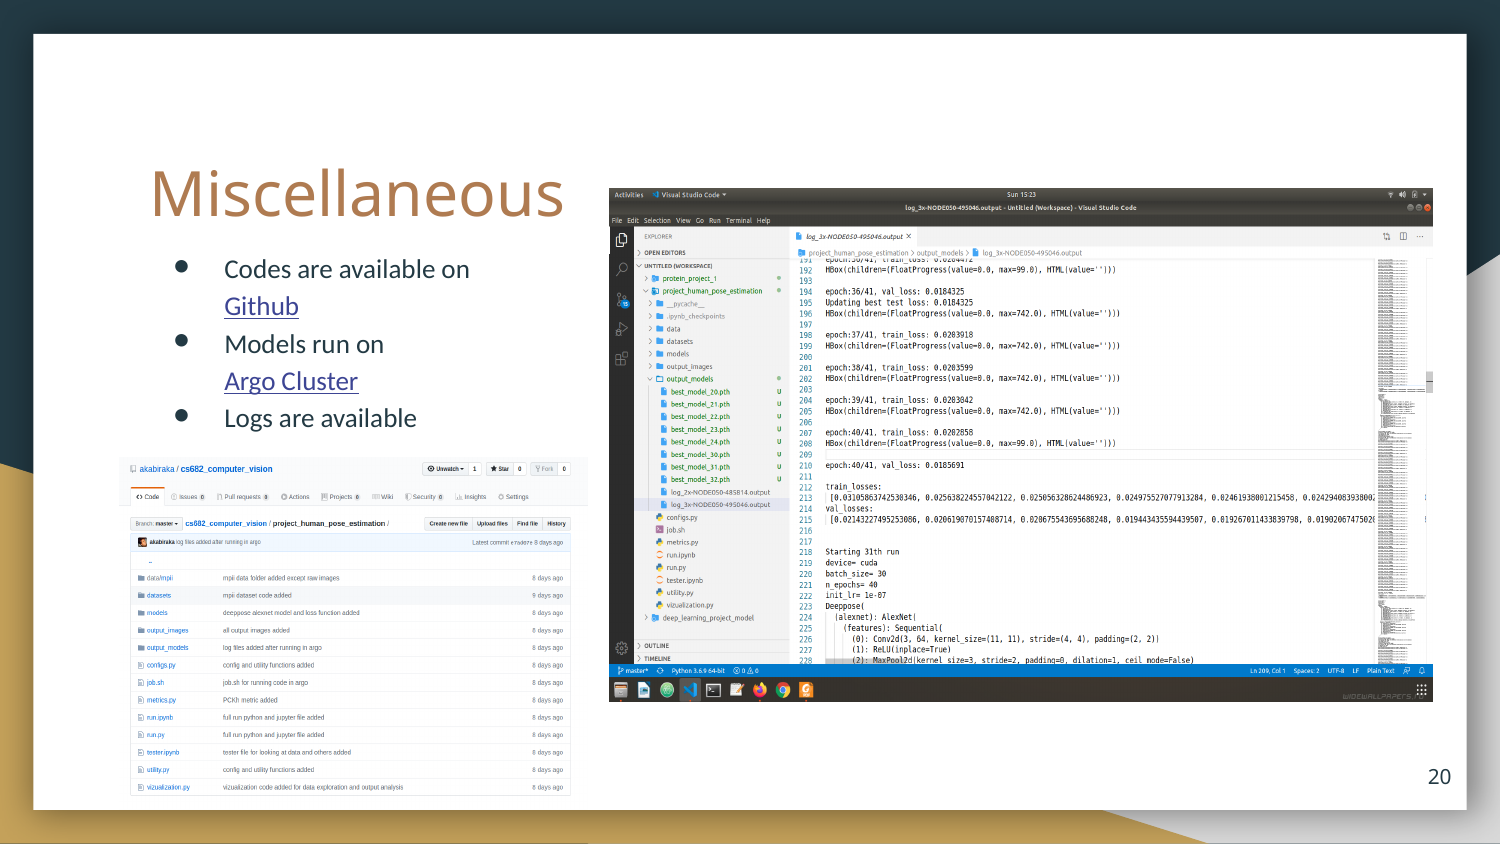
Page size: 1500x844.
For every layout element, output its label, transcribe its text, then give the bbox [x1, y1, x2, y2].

slide_number ‹#› [1376, 745, 1467, 810]
list Codes are available on Github Models run on Argo Cluster Logs are available [134, 231, 509, 456]
picture [119, 457, 589, 811]
title Miscellaneous [134, 138, 1366, 296]
picture [608, 188, 1433, 702]
